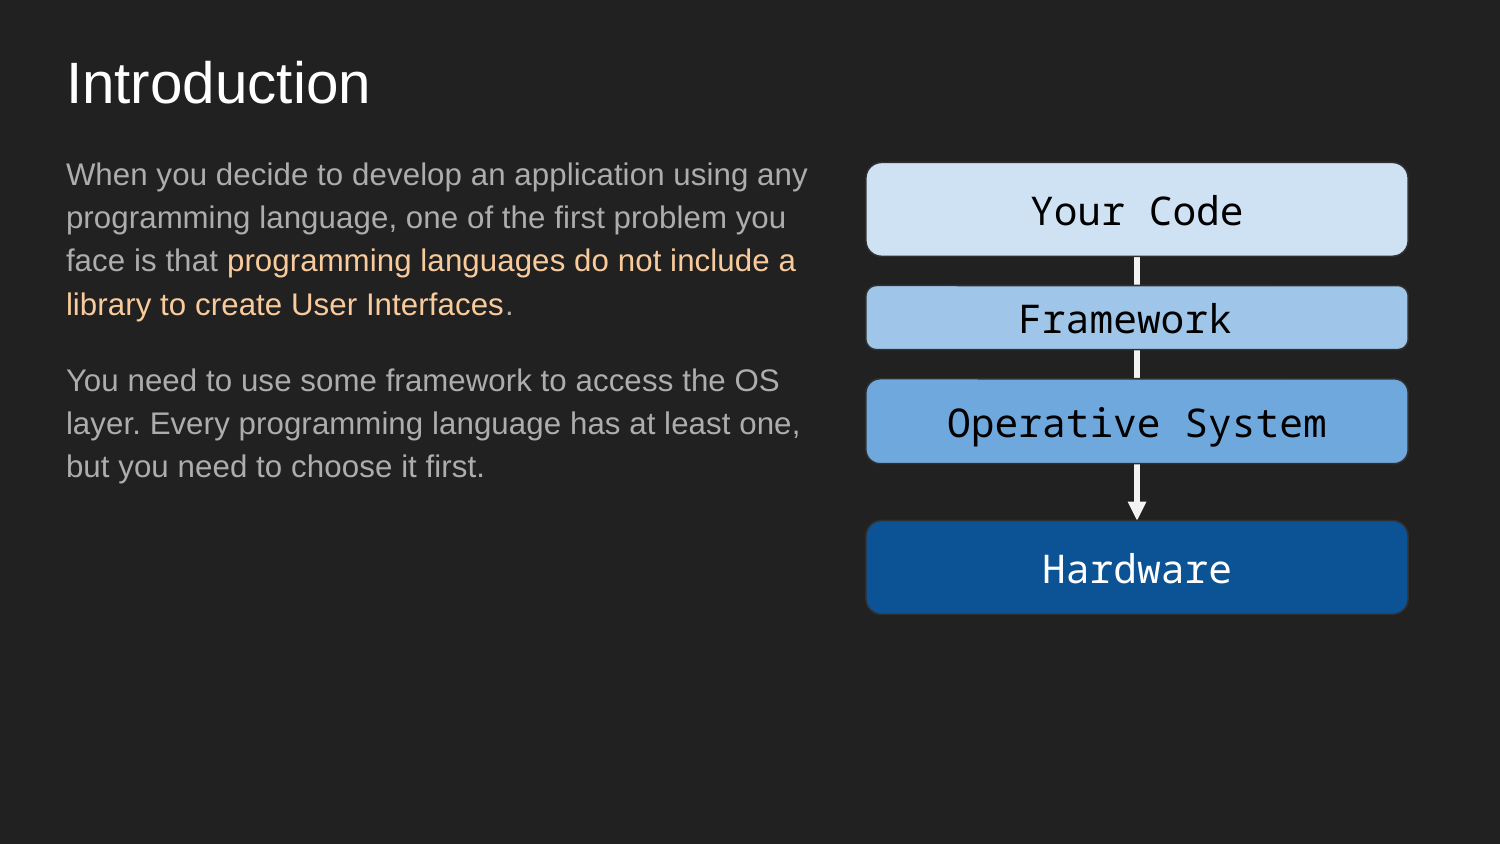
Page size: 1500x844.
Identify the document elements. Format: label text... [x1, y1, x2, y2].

title Introduction [51, 30, 751, 124]
text_box Operative System [865, 378, 1132, 464]
text_box Operative System [1142, 378, 1409, 464]
list When you decide to develop an application using any programming language, one of the first problem you face is that programming languages do not include a library to create User Interfaces. You need to use some framework to access the OS layer. Every programming language has at least one, but you need to choose it first. [51, 133, 834, 798]
text_box Framework [865, 285, 1132, 350]
text_box Framework [1142, 285, 1409, 350]
text_box Hardware [865, 520, 1409, 615]
text_box Your Code [865, 162, 1409, 257]
